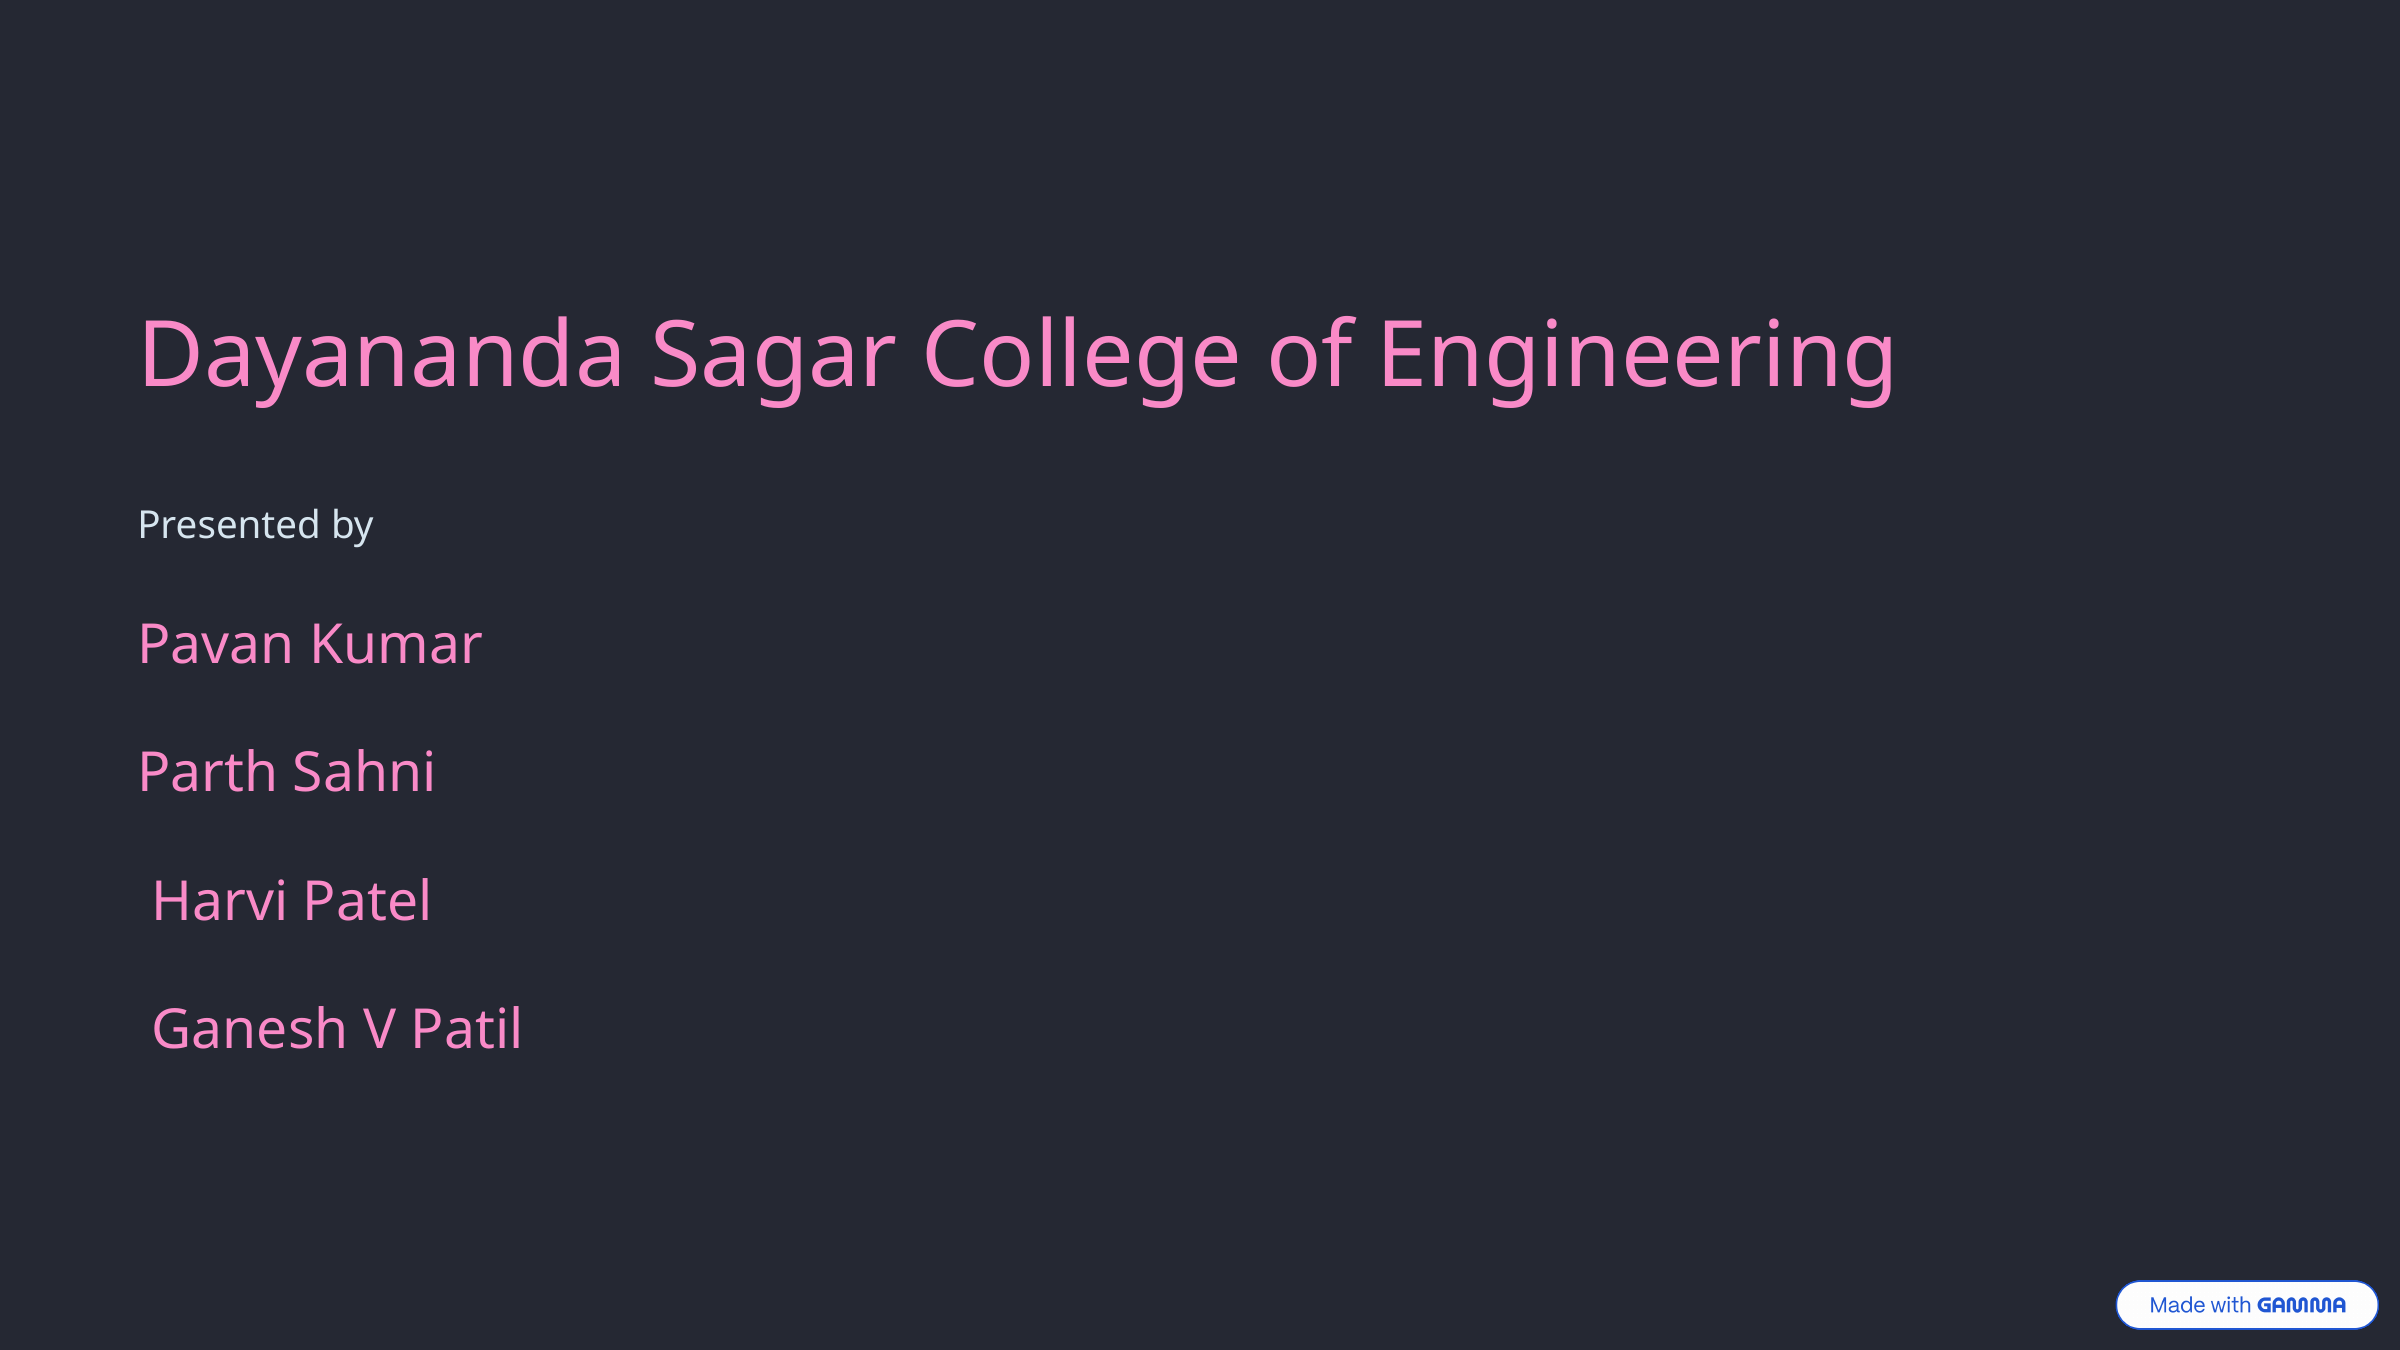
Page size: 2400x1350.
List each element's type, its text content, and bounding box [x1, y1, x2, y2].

text_box Harvi Patel [137, 862, 692, 932]
text_box Presented by [137, 484, 2263, 547]
text_box Pavan Kumar [137, 605, 692, 676]
text_box Parth Sahni [137, 734, 692, 804]
text_box Ganesh V Patil [137, 990, 692, 1060]
text_box Dayananda Sagar College of Engineering [137, 290, 1874, 406]
picture [2106, 1271, 2389, 1339]
